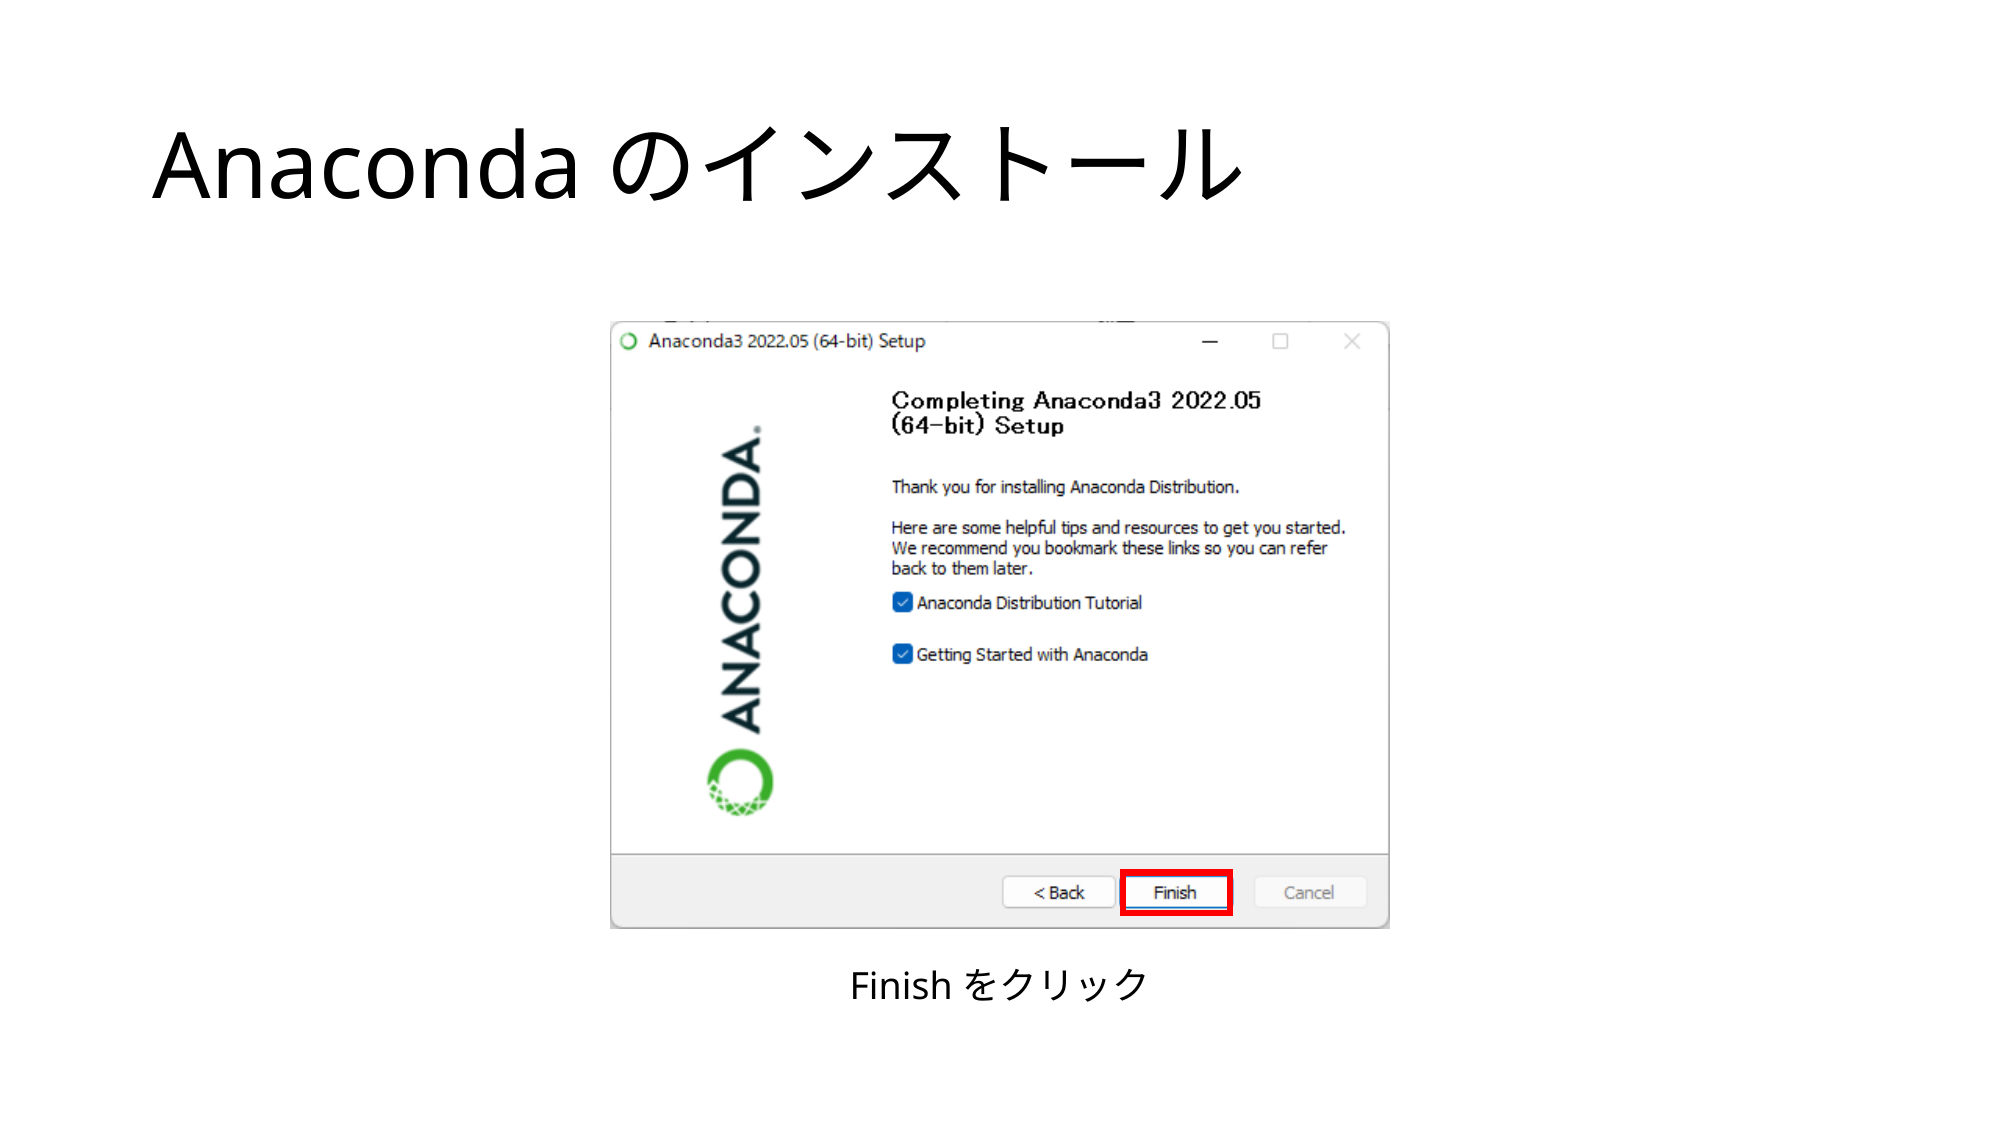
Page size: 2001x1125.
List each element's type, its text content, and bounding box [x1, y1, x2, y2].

title Anacondaのインストール [137, 59, 1863, 278]
text_box Finishをクリック [834, 954, 1165, 1015]
picture [610, 321, 1390, 929]
